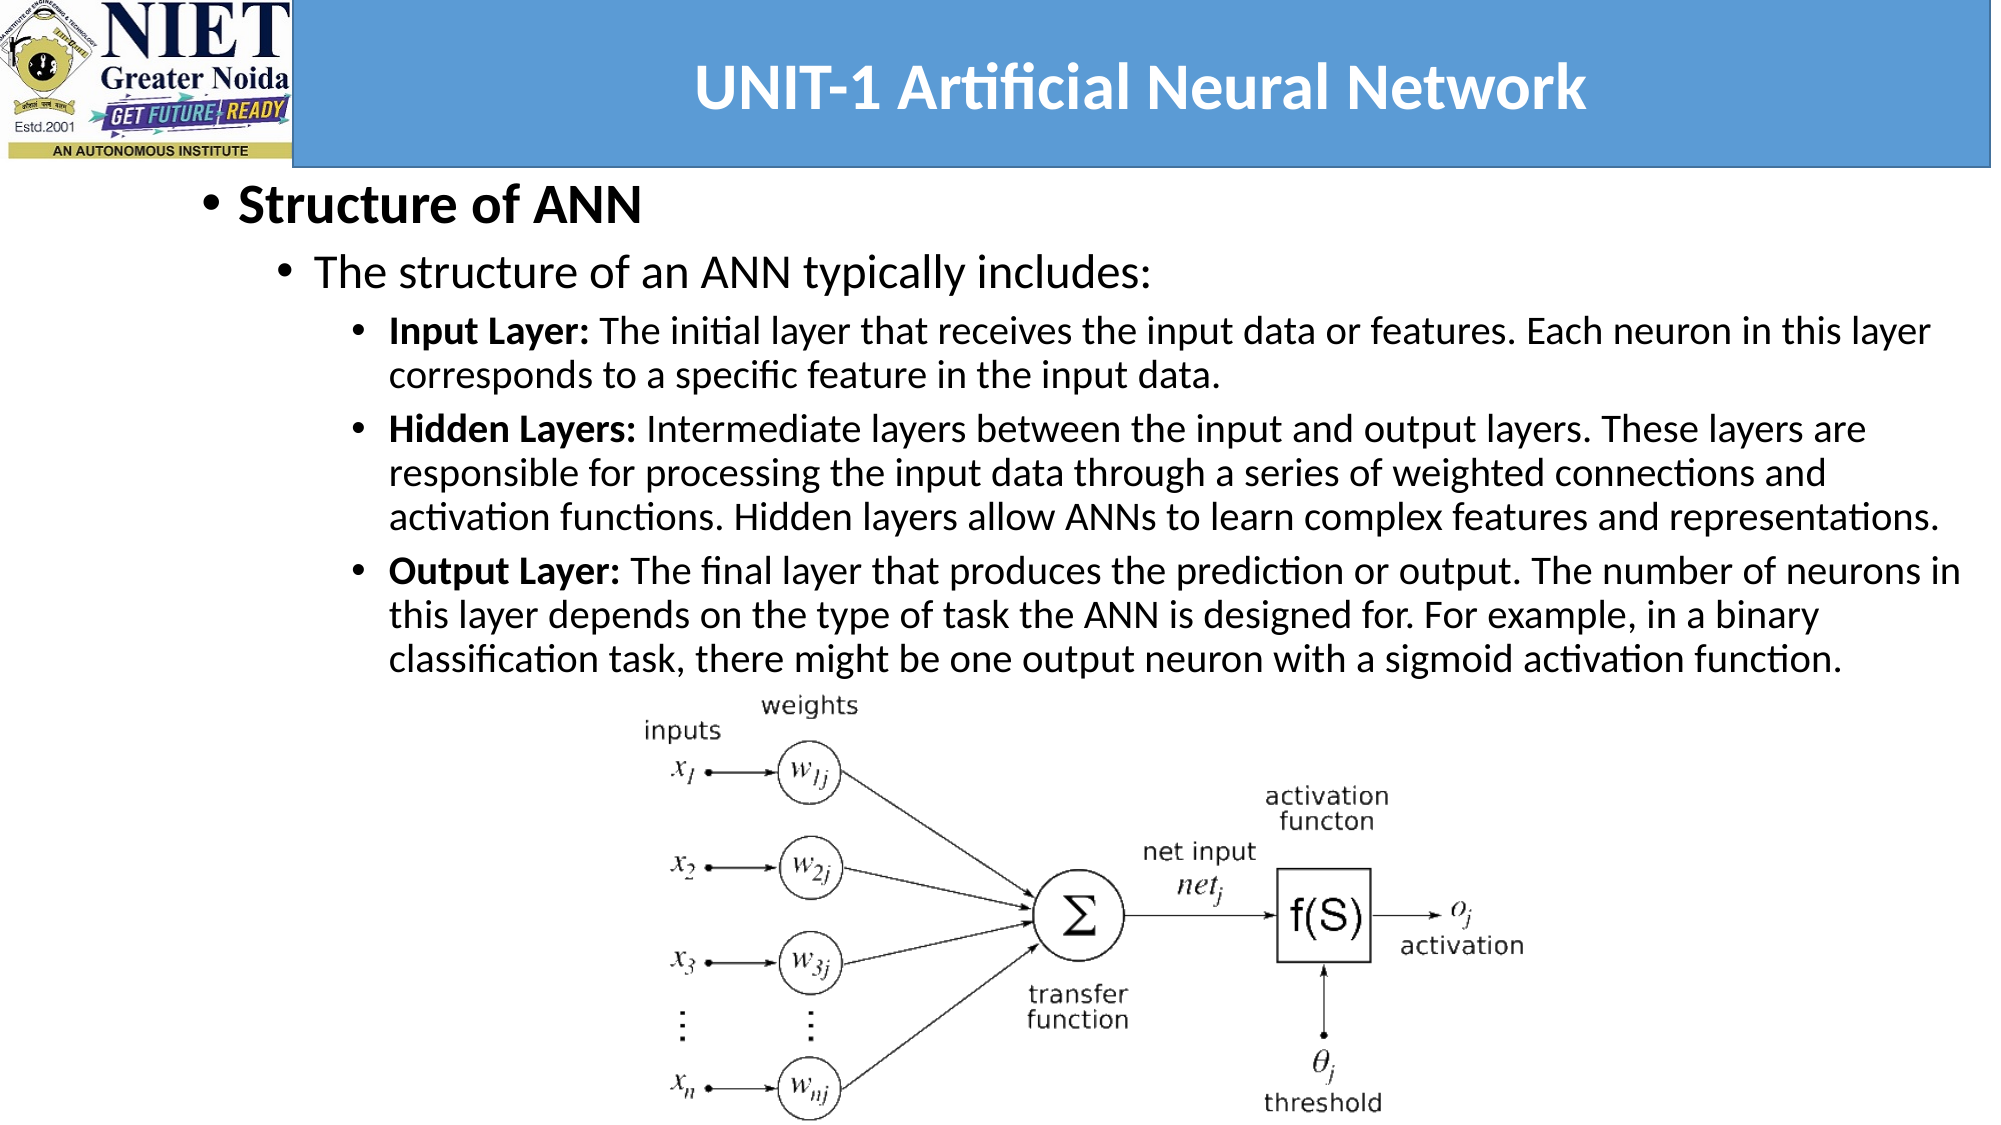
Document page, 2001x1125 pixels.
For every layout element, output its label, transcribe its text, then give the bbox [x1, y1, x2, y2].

picture [630, 689, 1547, 1125]
picture [0, 0, 293, 163]
text_box UNIT-1 Artificial Neural Network [292, 0, 1991, 168]
list Structure of ANN The structure of an ANN typically includes: Input Layer: The initial layer that receives the input data or features. Each neuron in this layer corresponds to a specific feature in the input data. Hidden Layers: Intermediate layers between the input and output layers. These layers are responsible for processing the input data through a series of weighted connections and activation functions. Hidden layers allow ANNs to learn complex features and representations. Output Layer: The final layer that produces the prediction or output. The number of neurons in this layer depends on the type of task the ANN is designed for. For example, in a binary classification task, there might be one output neuron with a sigmoid activation function. [186, 167, 1991, 1043]
picture [968, 531, 1032, 594]
